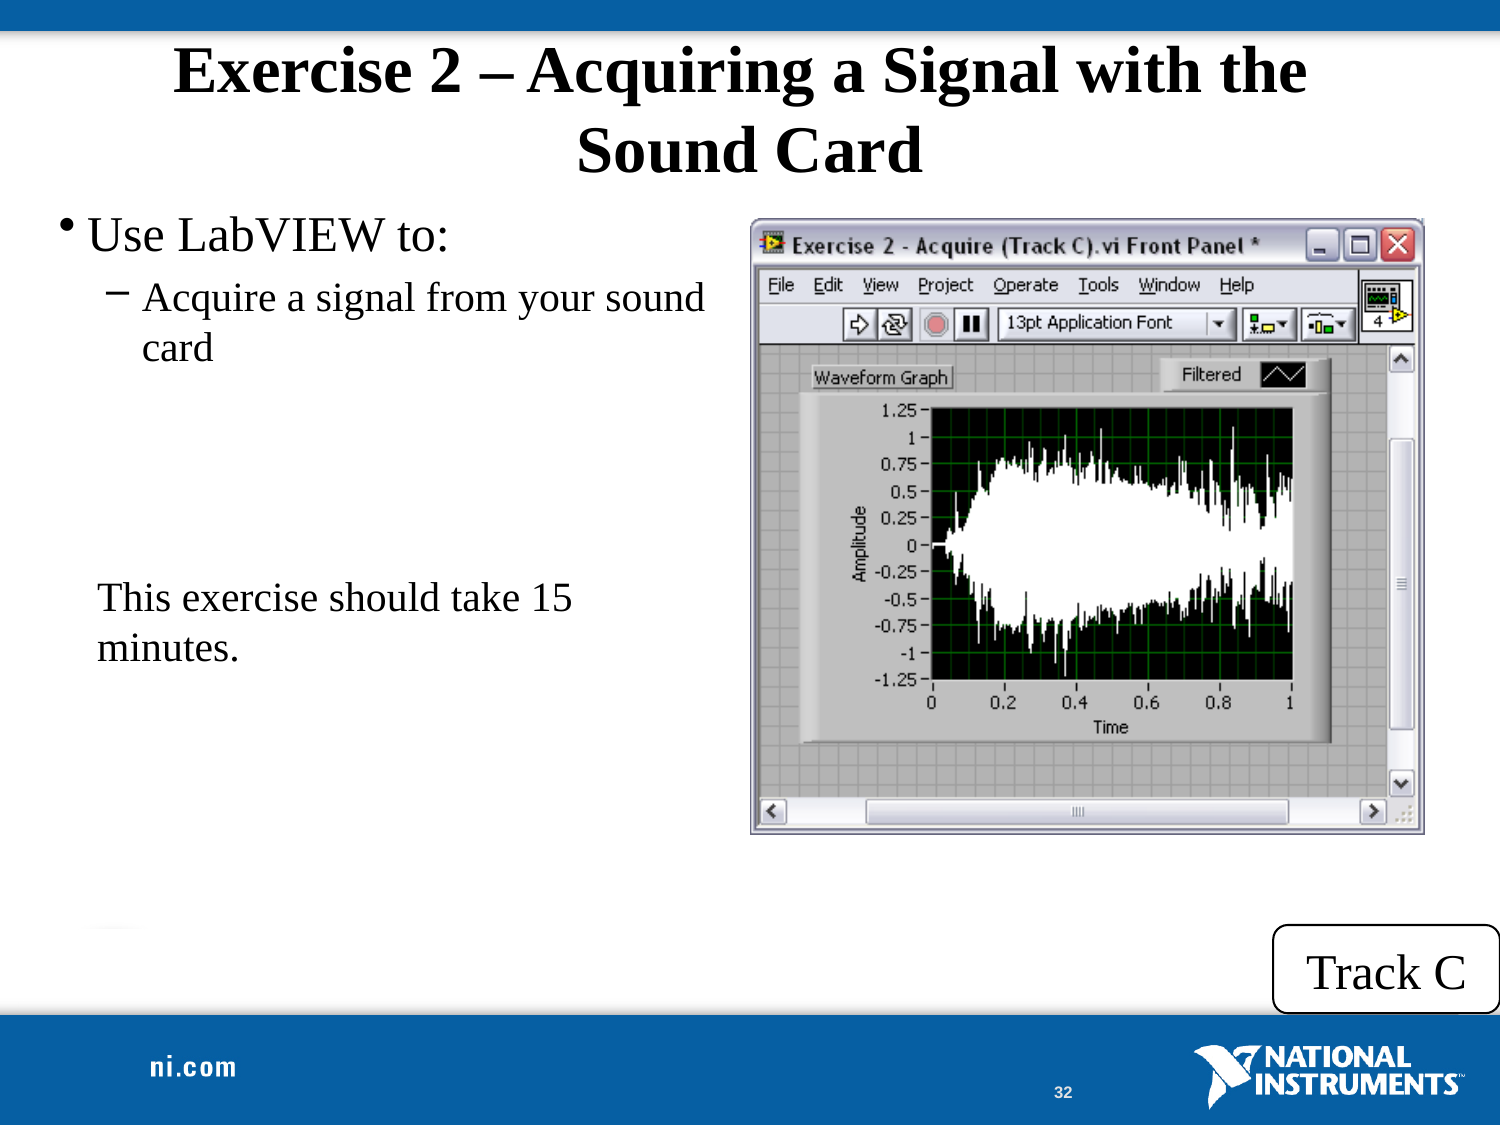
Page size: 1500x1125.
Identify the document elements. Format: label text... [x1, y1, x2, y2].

text_box Track C [1273, 924, 1500, 1014]
text_box Use LabVIEW to: Acquire a signal from your sound card [43, 193, 750, 462]
text_box This exercise should take 15 minutes. [82, 562, 713, 678]
picture [0, 182, 1500, 1125]
title Exercise 2 – Acquiring a Signal with the Sound Card [0, 30, 1500, 182]
picture [0, 0, 1500, 30]
